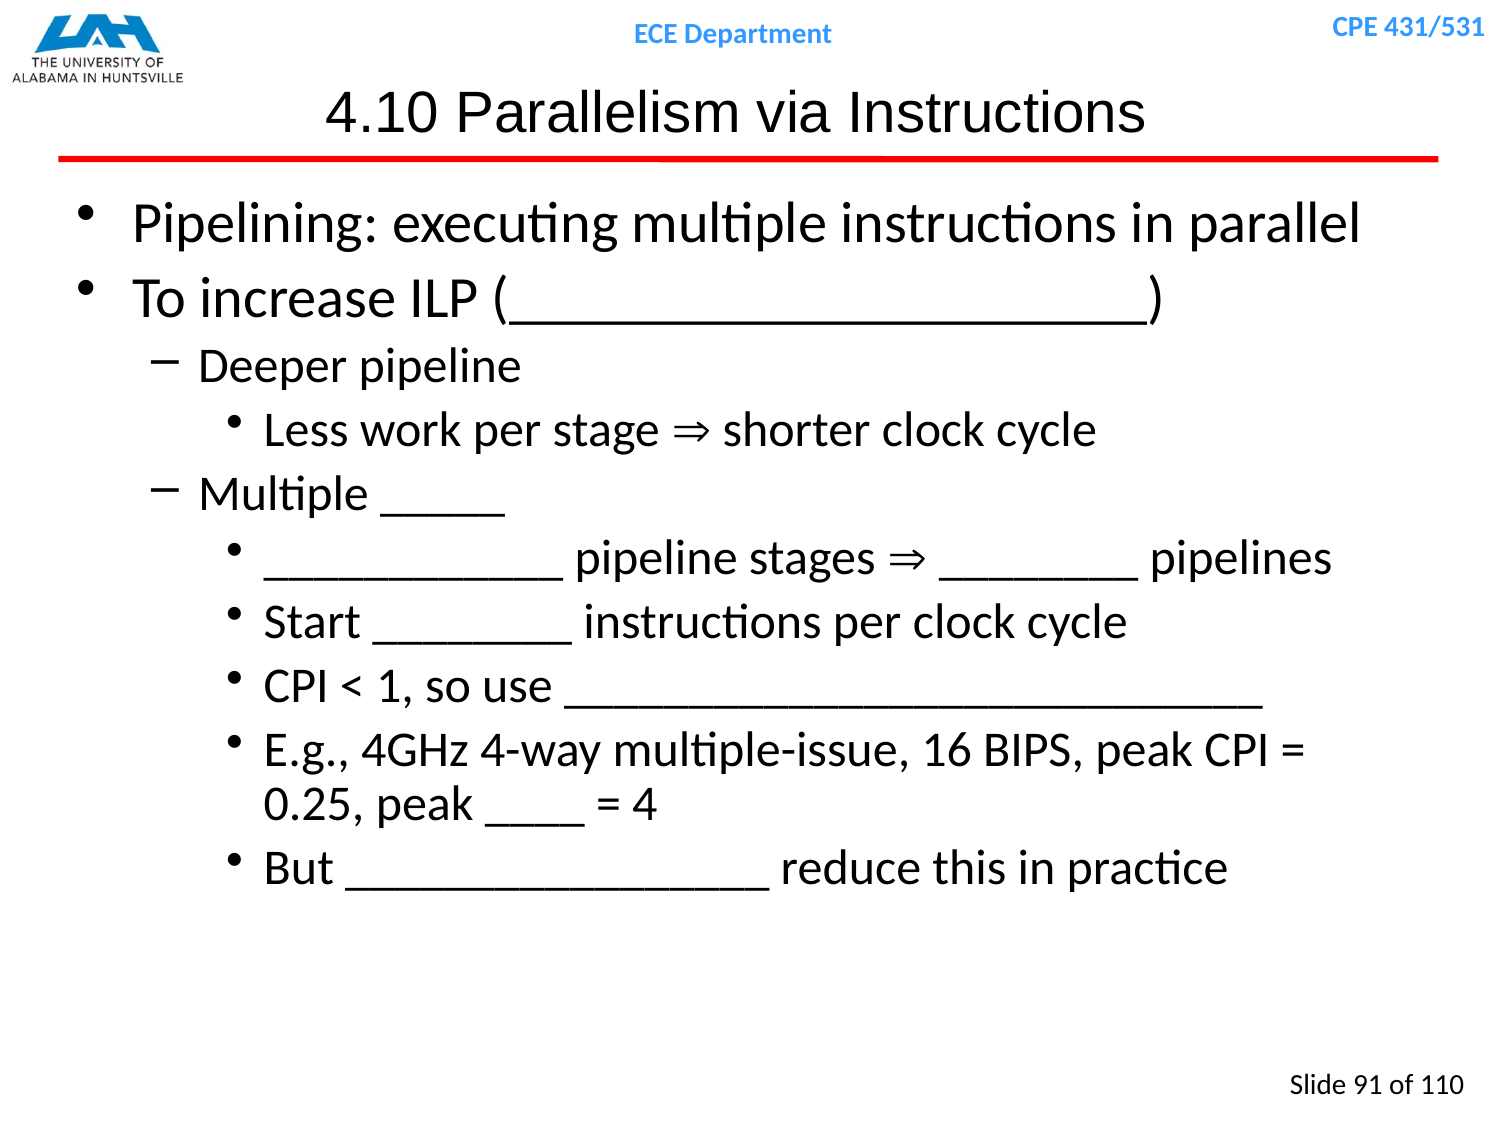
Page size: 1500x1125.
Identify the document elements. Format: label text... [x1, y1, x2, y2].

picture [0, 0, 194, 57]
text_box Pipelining: executing multiple instructions in parallel To increase ILP (______________________) Deeper pipeline Less work per stage  shorter clock cycle Multiple _____ ____________ pipeline stages  ________ pipelines Start ________ instructions per clock cycle CPI < 1, so use ____________________________ E.g., 4GHz 4-way multiple-issue, 16 BIPS, peak CPI = 0.25, peak ____ = 4 But _________________ reduce this in practice [61, 184, 1419, 937]
title 4.10 Parallelism via Instructions [0, 57, 1473, 161]
